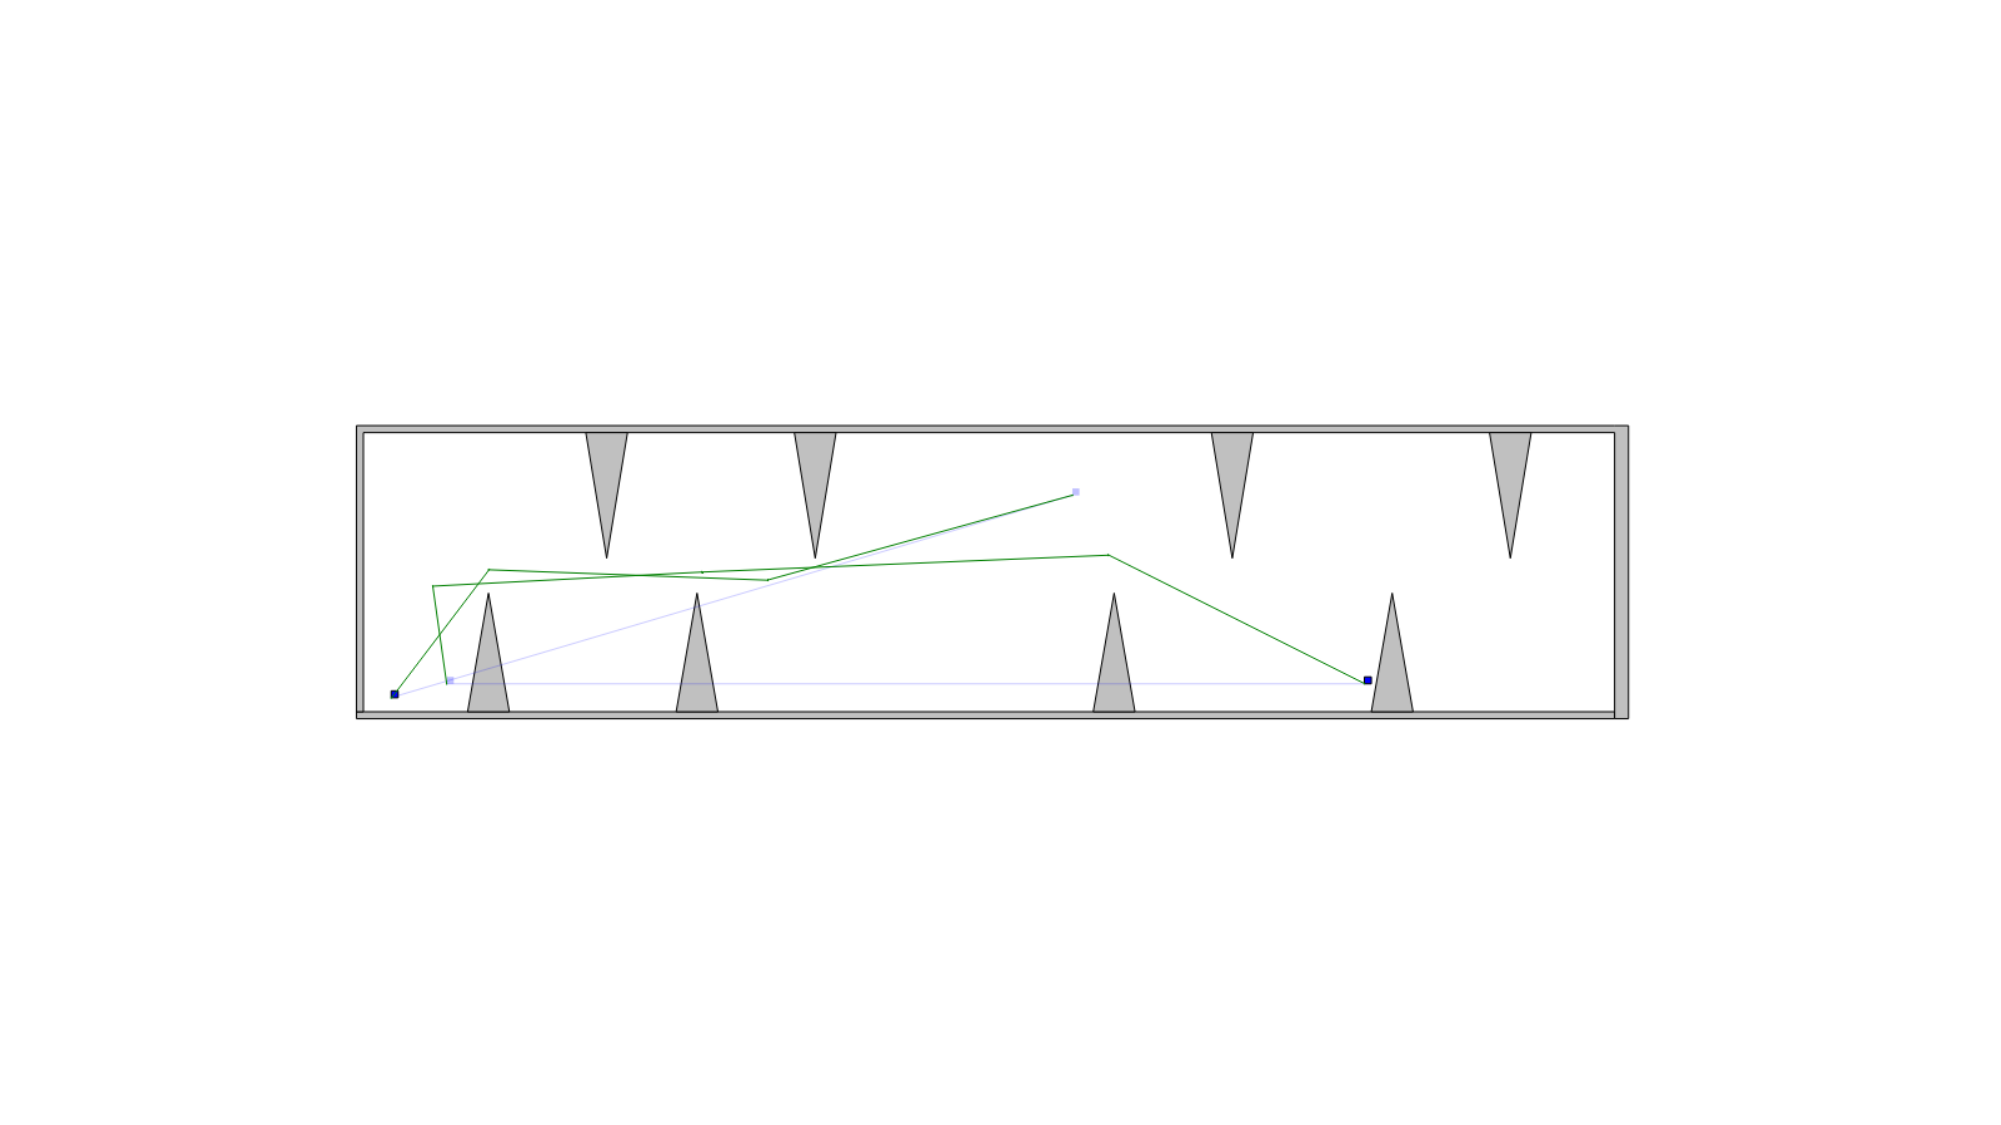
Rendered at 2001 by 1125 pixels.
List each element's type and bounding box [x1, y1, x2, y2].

picture [326, 388, 1674, 737]
